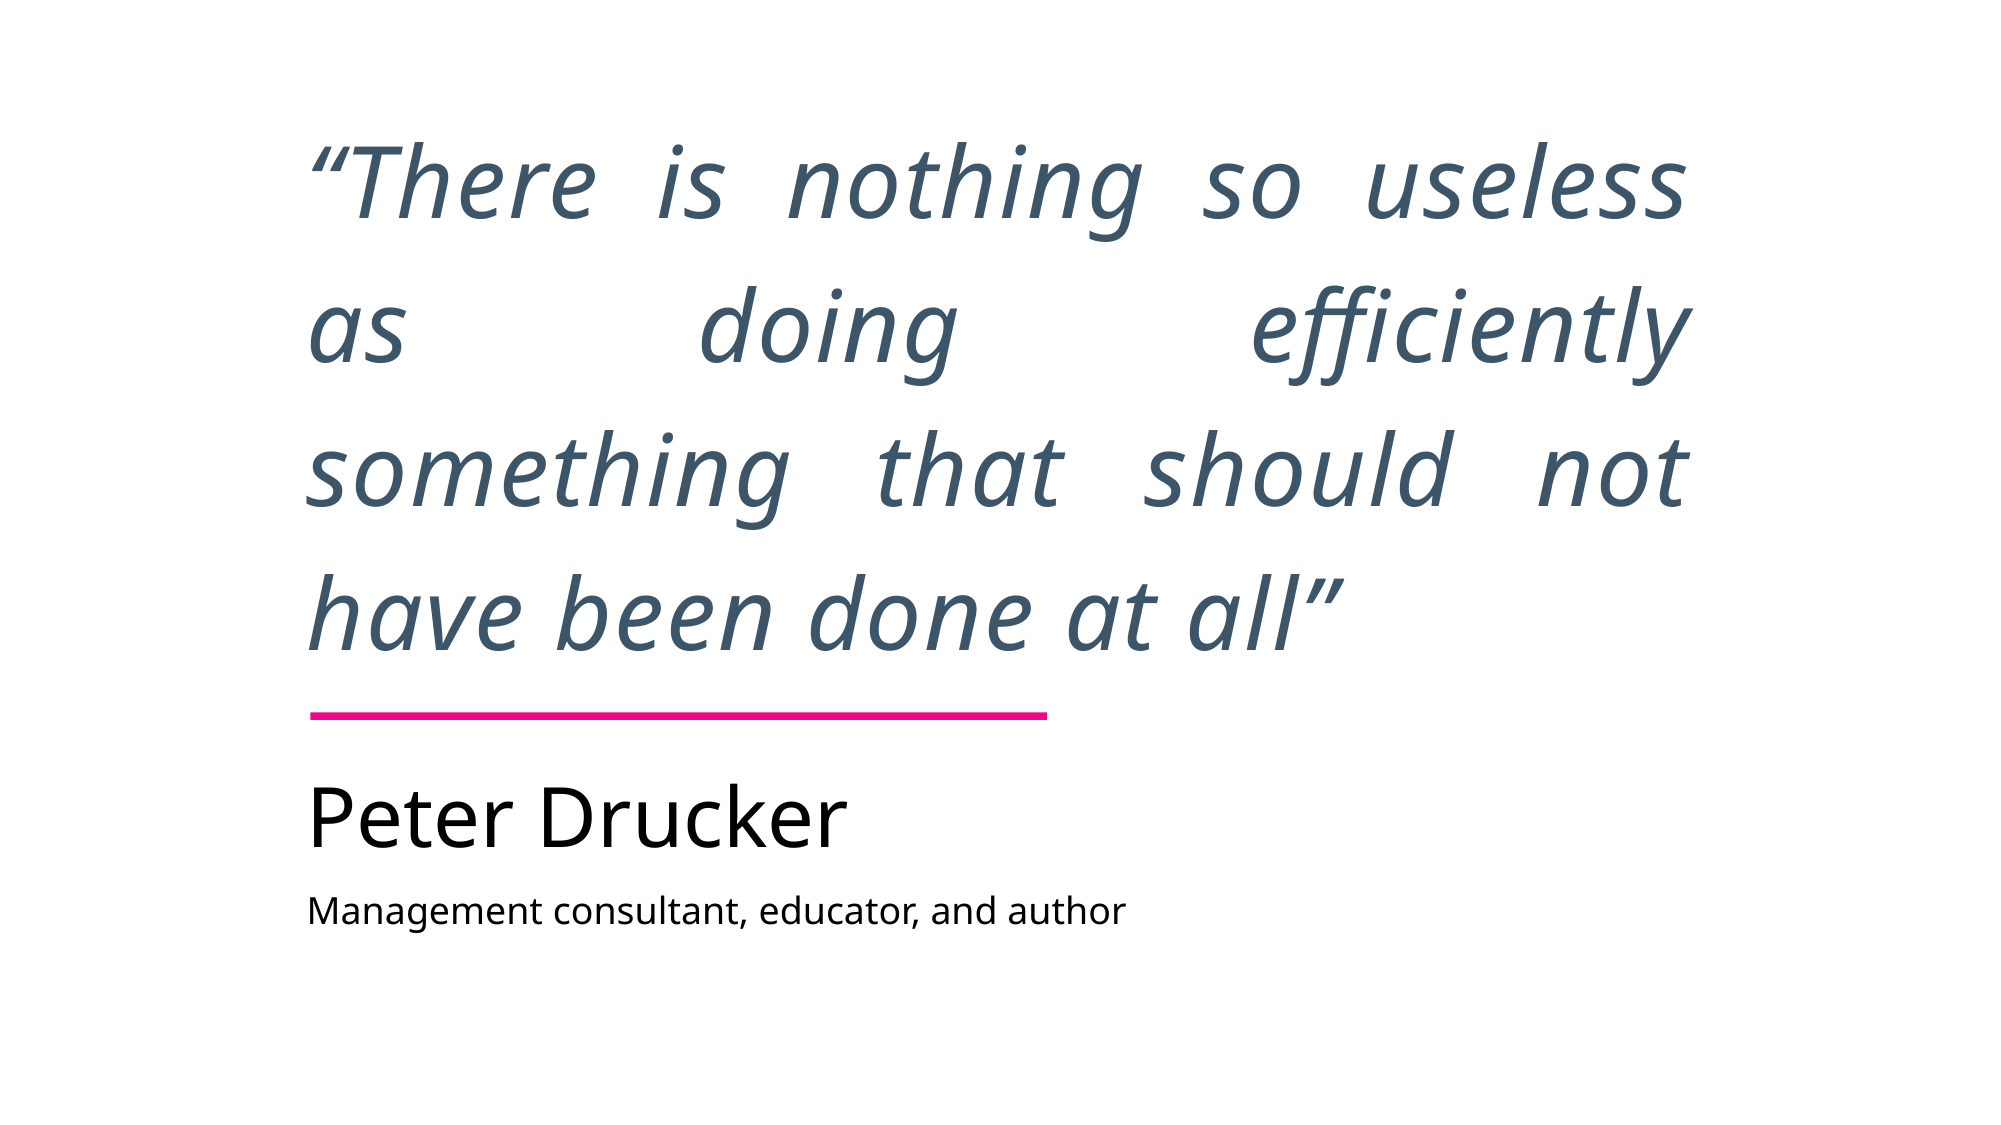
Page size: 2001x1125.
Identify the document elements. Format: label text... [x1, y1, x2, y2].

text_box Management consultant, educator, and author [291, 879, 1228, 940]
text_box [309, 711, 1048, 721]
list “There is nothing so useless as doing efficiently something that should not have been done at all” [291, 374, 1708, 535]
text_box Peter Drucker [291, 756, 982, 872]
